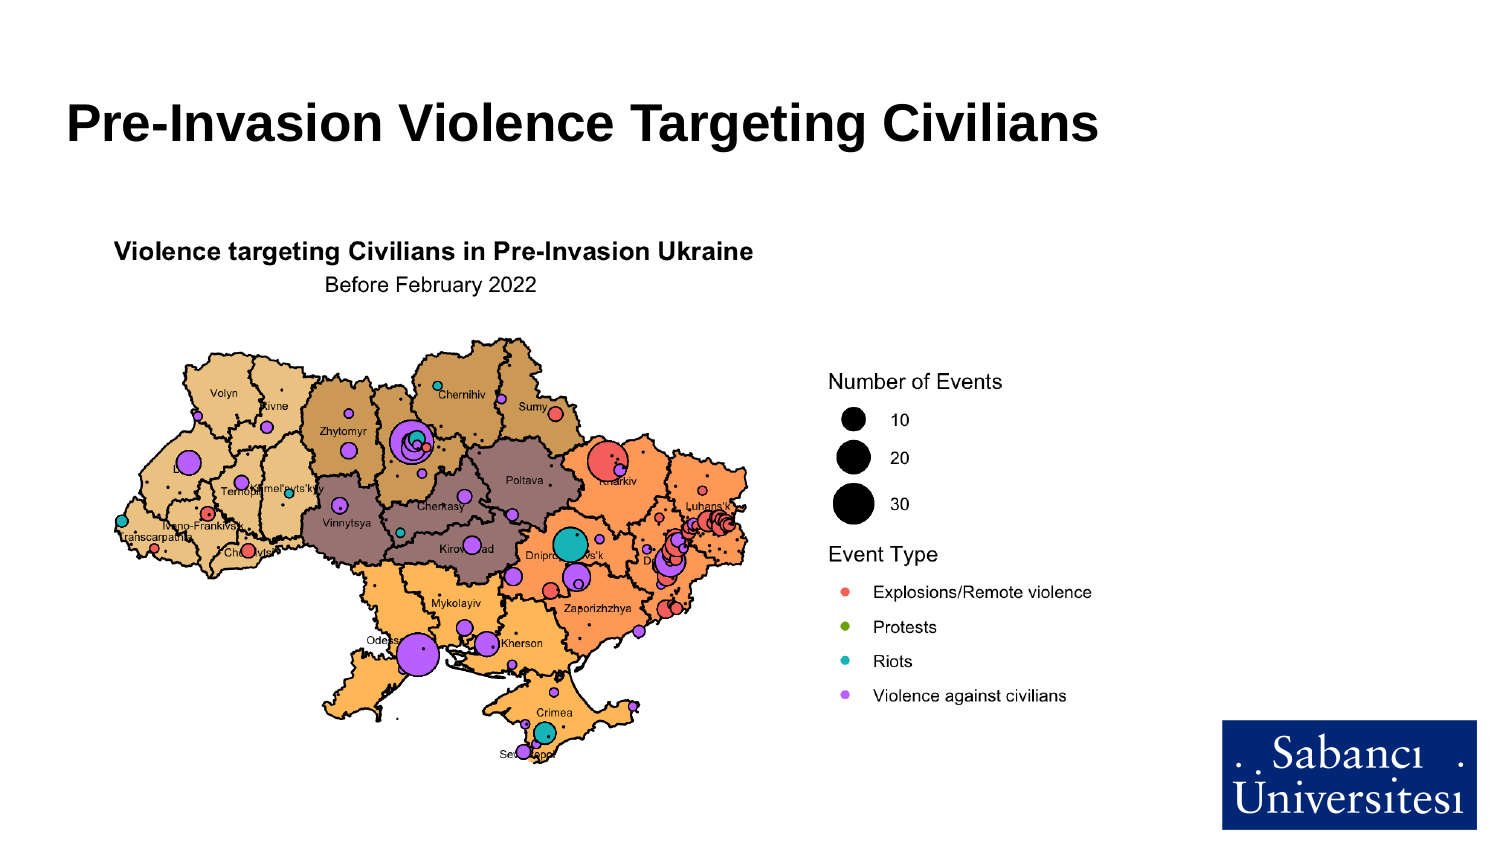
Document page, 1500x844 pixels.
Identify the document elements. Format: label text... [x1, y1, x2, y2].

picture [50, 186, 1092, 830]
picture [1222, 719, 1477, 830]
title Pre-Invasion Violence Targeting Civilians [51, 72, 1449, 167]
